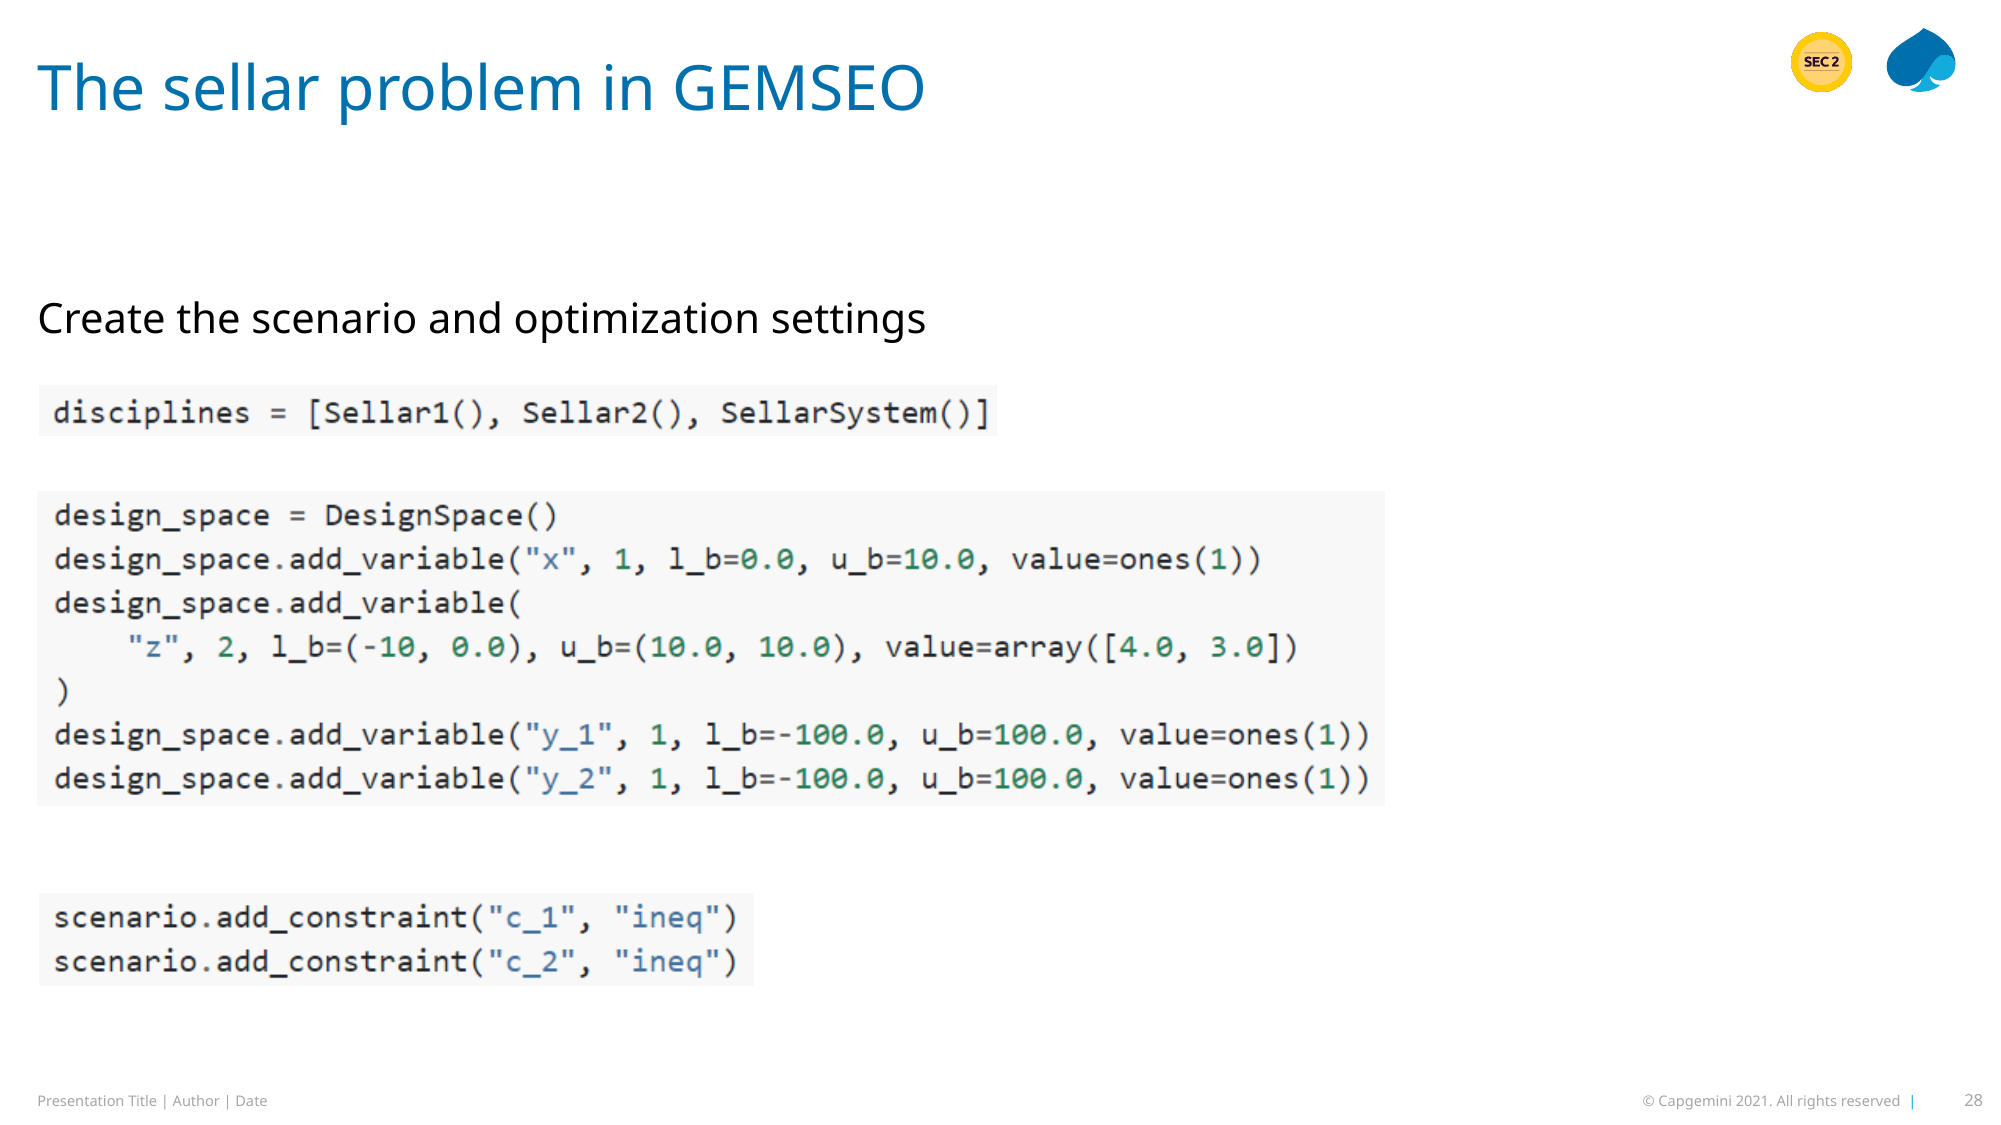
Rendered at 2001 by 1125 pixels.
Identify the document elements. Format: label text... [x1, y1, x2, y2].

list Create the scenario and optimization settings [37, 297, 1957, 1031]
picture [37, 491, 1385, 806]
title The sellar problem in GEMSEO [37, 0, 1863, 182]
picture [39, 385, 998, 436]
picture [39, 893, 754, 986]
